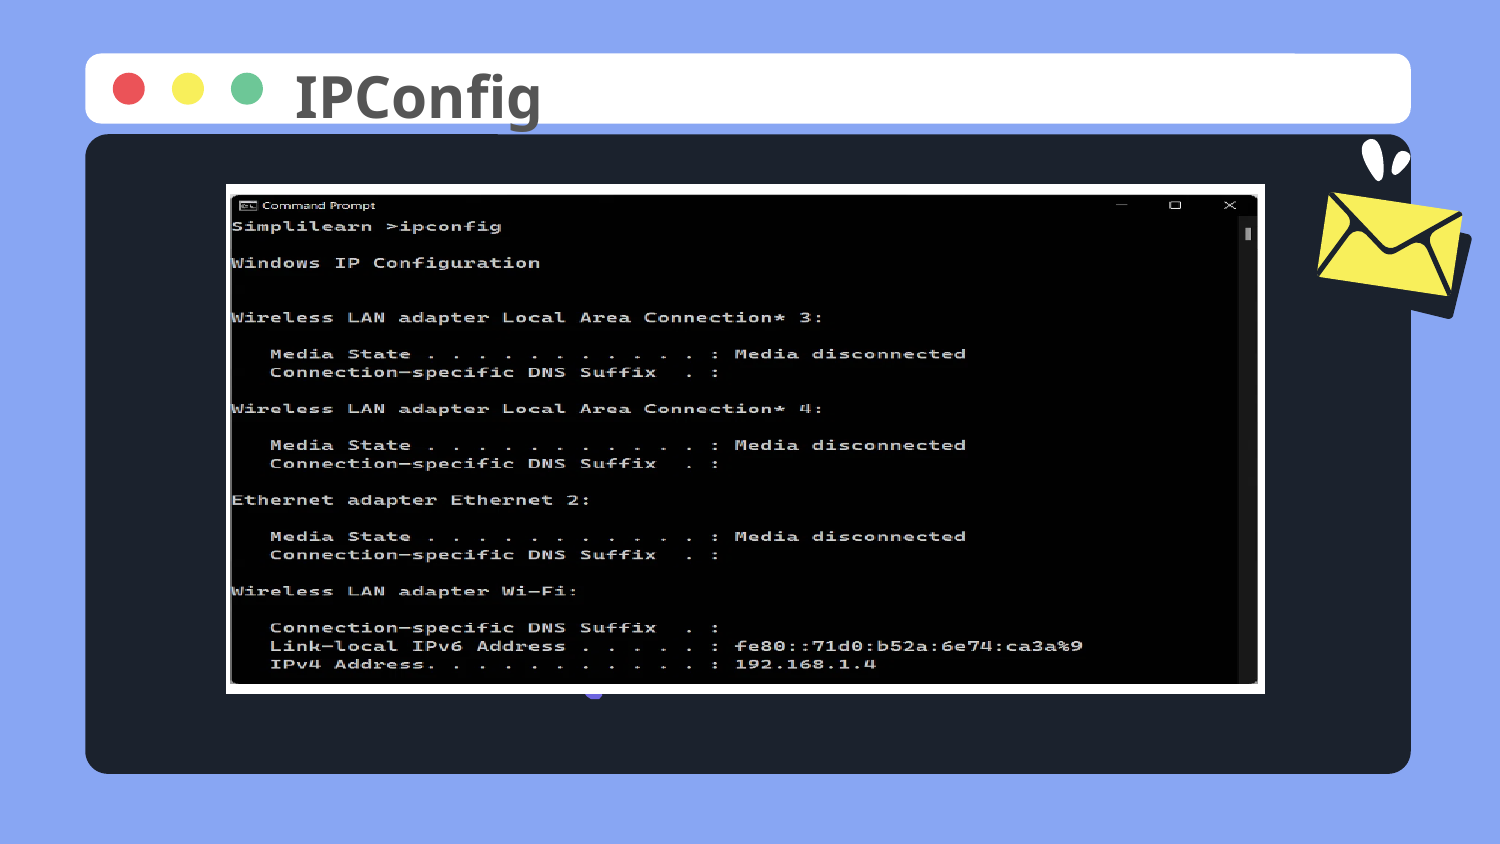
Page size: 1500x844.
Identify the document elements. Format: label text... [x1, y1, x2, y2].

picture [226, 184, 1265, 695]
text_box IPConfig [267, 53, 1018, 138]
